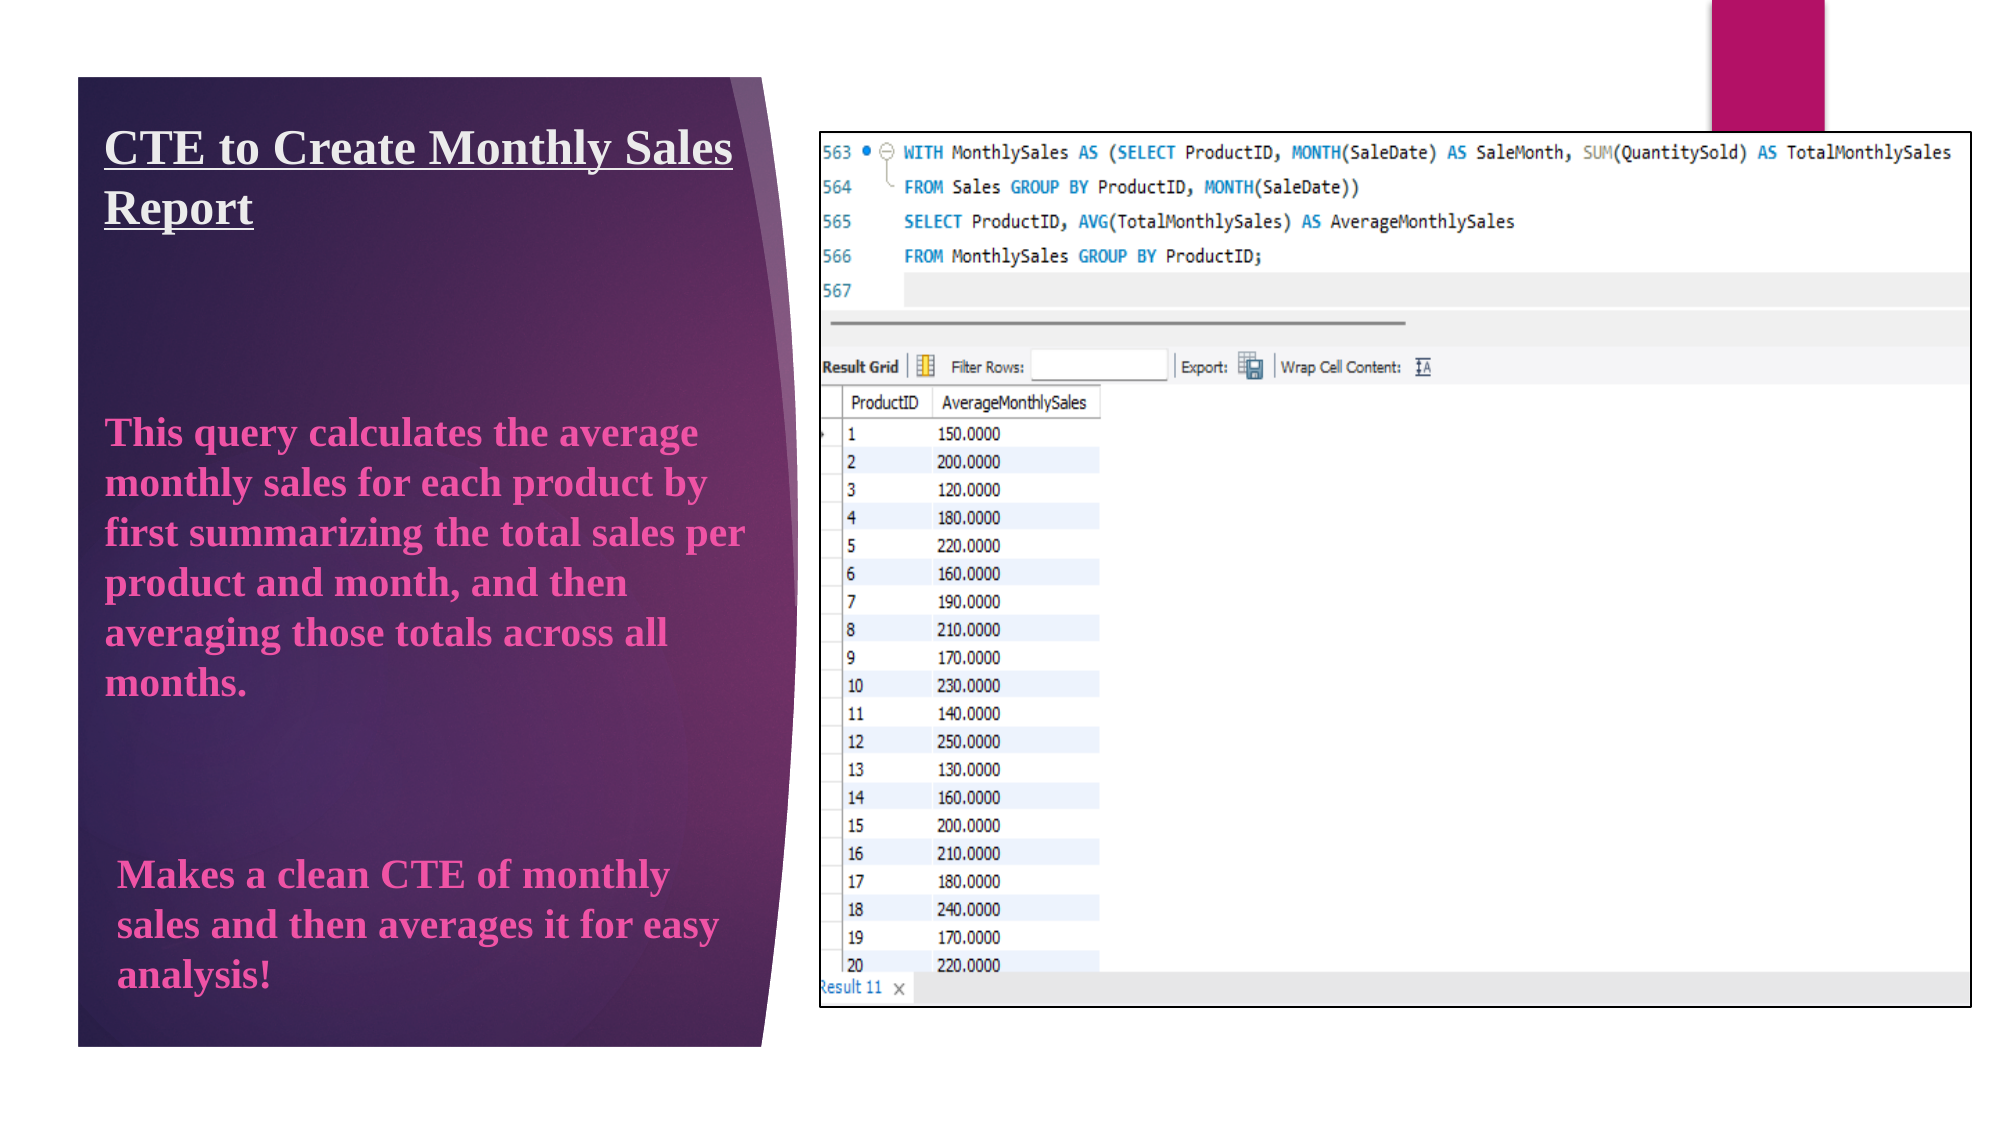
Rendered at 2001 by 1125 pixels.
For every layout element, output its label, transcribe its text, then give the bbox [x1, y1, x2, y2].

title CTE to Create Monthly Sales Report [88, 113, 753, 243]
list Makes a clean CTE of monthly sales and then averages it for easy analysis! [101, 839, 753, 1004]
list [821, 132, 1970, 1006]
text_box This query calculates the average monthly sales for each product by first summarizing the total sales per product and month, and then averaging those totals across all months. [89, 396, 780, 706]
